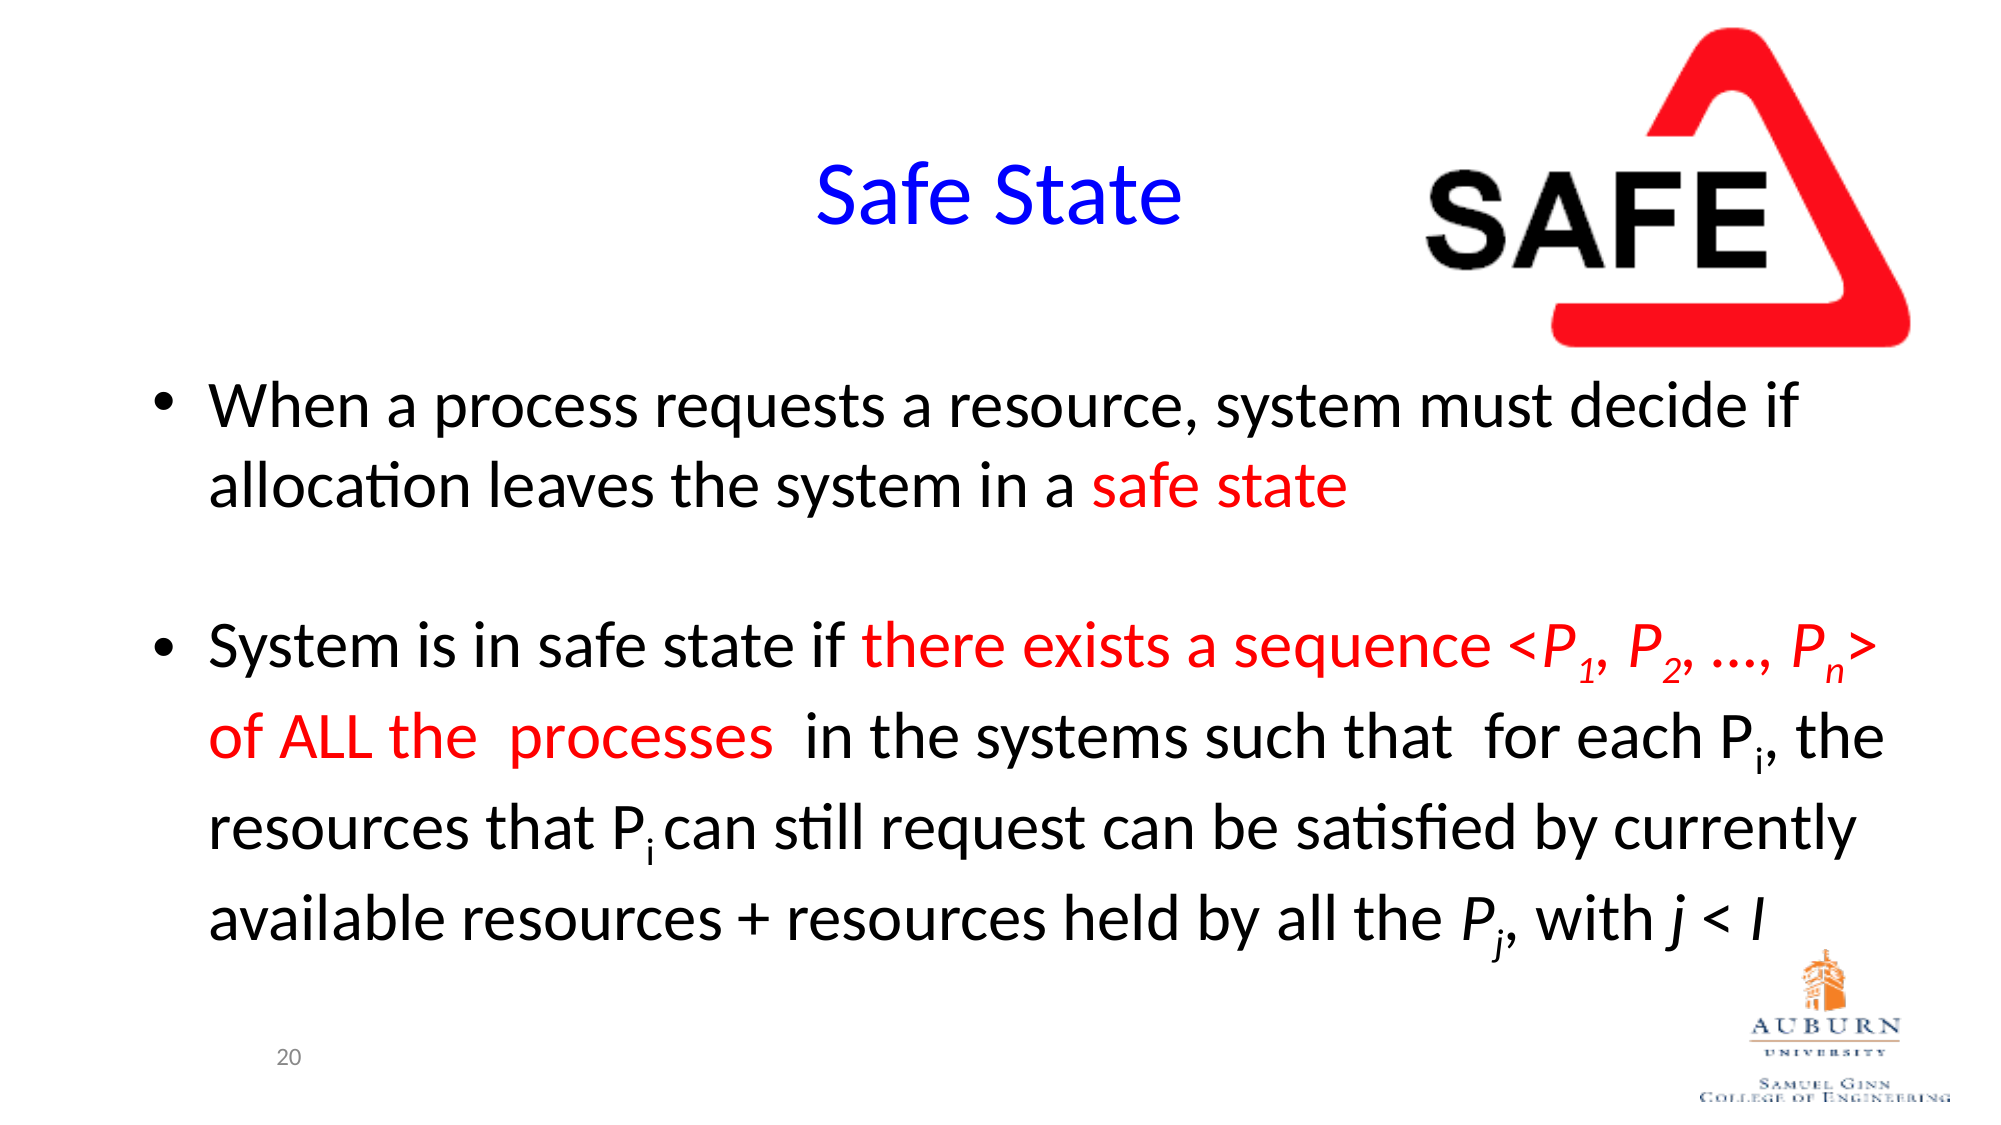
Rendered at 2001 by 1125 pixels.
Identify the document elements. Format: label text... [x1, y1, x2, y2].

slide_number 20 [50, 1025, 317, 1085]
list When a process requests a resource, system must decide if allocation leaves the system in a safe state System is in safe state if there exists a sequence <P1, P2, …, Pn> of ALL the processes in the systems such that for each Pi, the resources that Pi can still request can be satisfied by currently available resources + resources held by all the Pj, with j < I [137, 353, 1950, 1052]
title Safe State [324, 99, 1407, 275]
picture [1700, 1052, 1950, 1102]
picture [1412, 22, 1917, 354]
